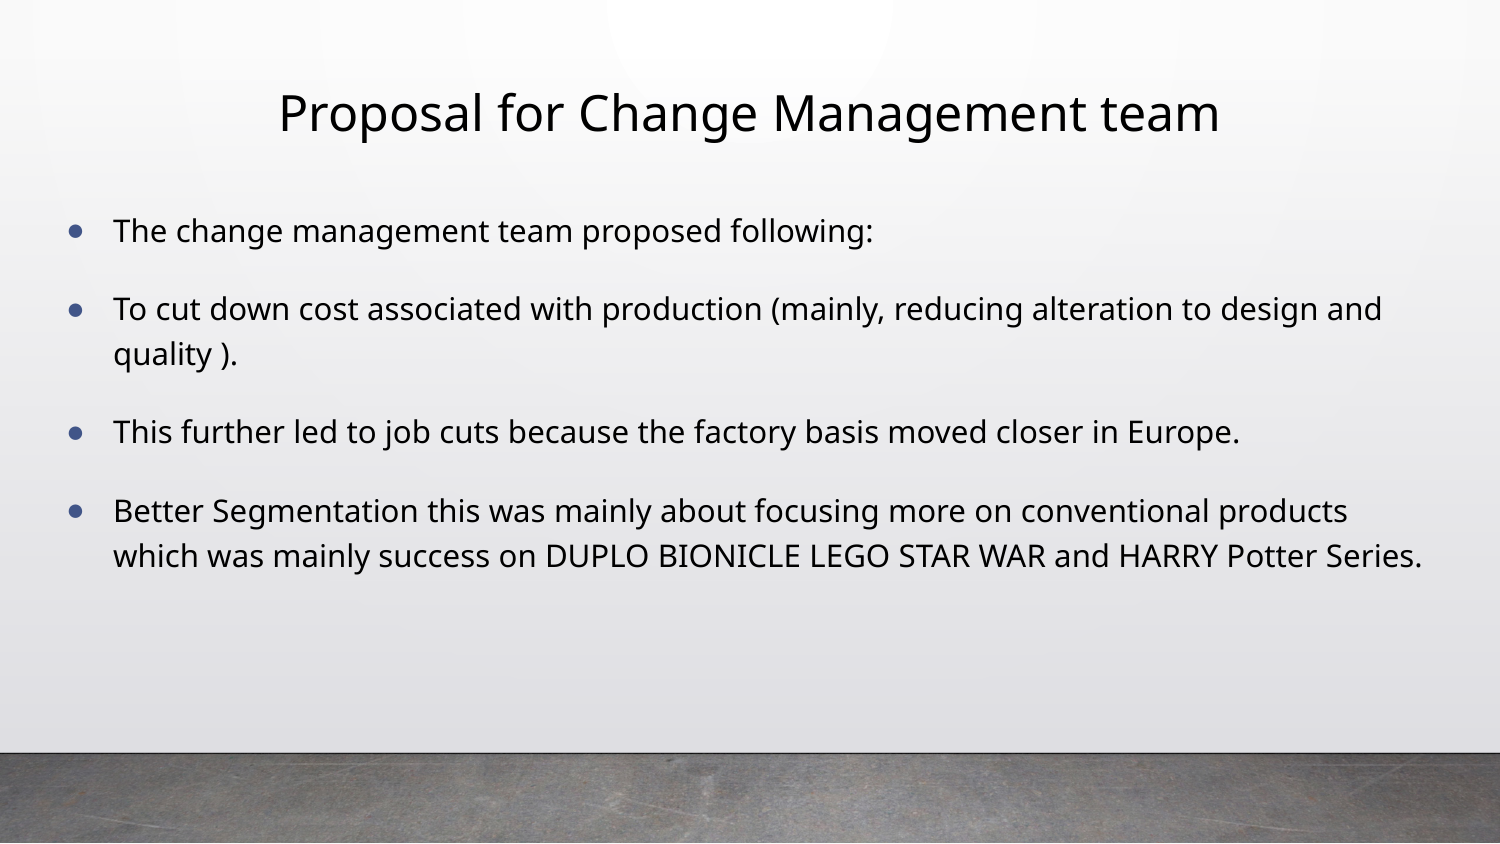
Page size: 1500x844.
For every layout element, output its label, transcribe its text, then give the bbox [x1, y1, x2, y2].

list The change management team proposed following: To cut down cost associated with production (mainly, reducing alteration to design and quality ). This further led to job cuts because the factory basis moved closer in Europe. Better Segmentation this was mainly about focusing more on conventional products which was mainly success on DUPLO BIONICLE LEGO STAR WAR and HARRY Potter Series. [51, 189, 1449, 750]
title Proposal for Change Management team [51, 72, 1449, 167]
picture [0, 753, 1500, 843]
